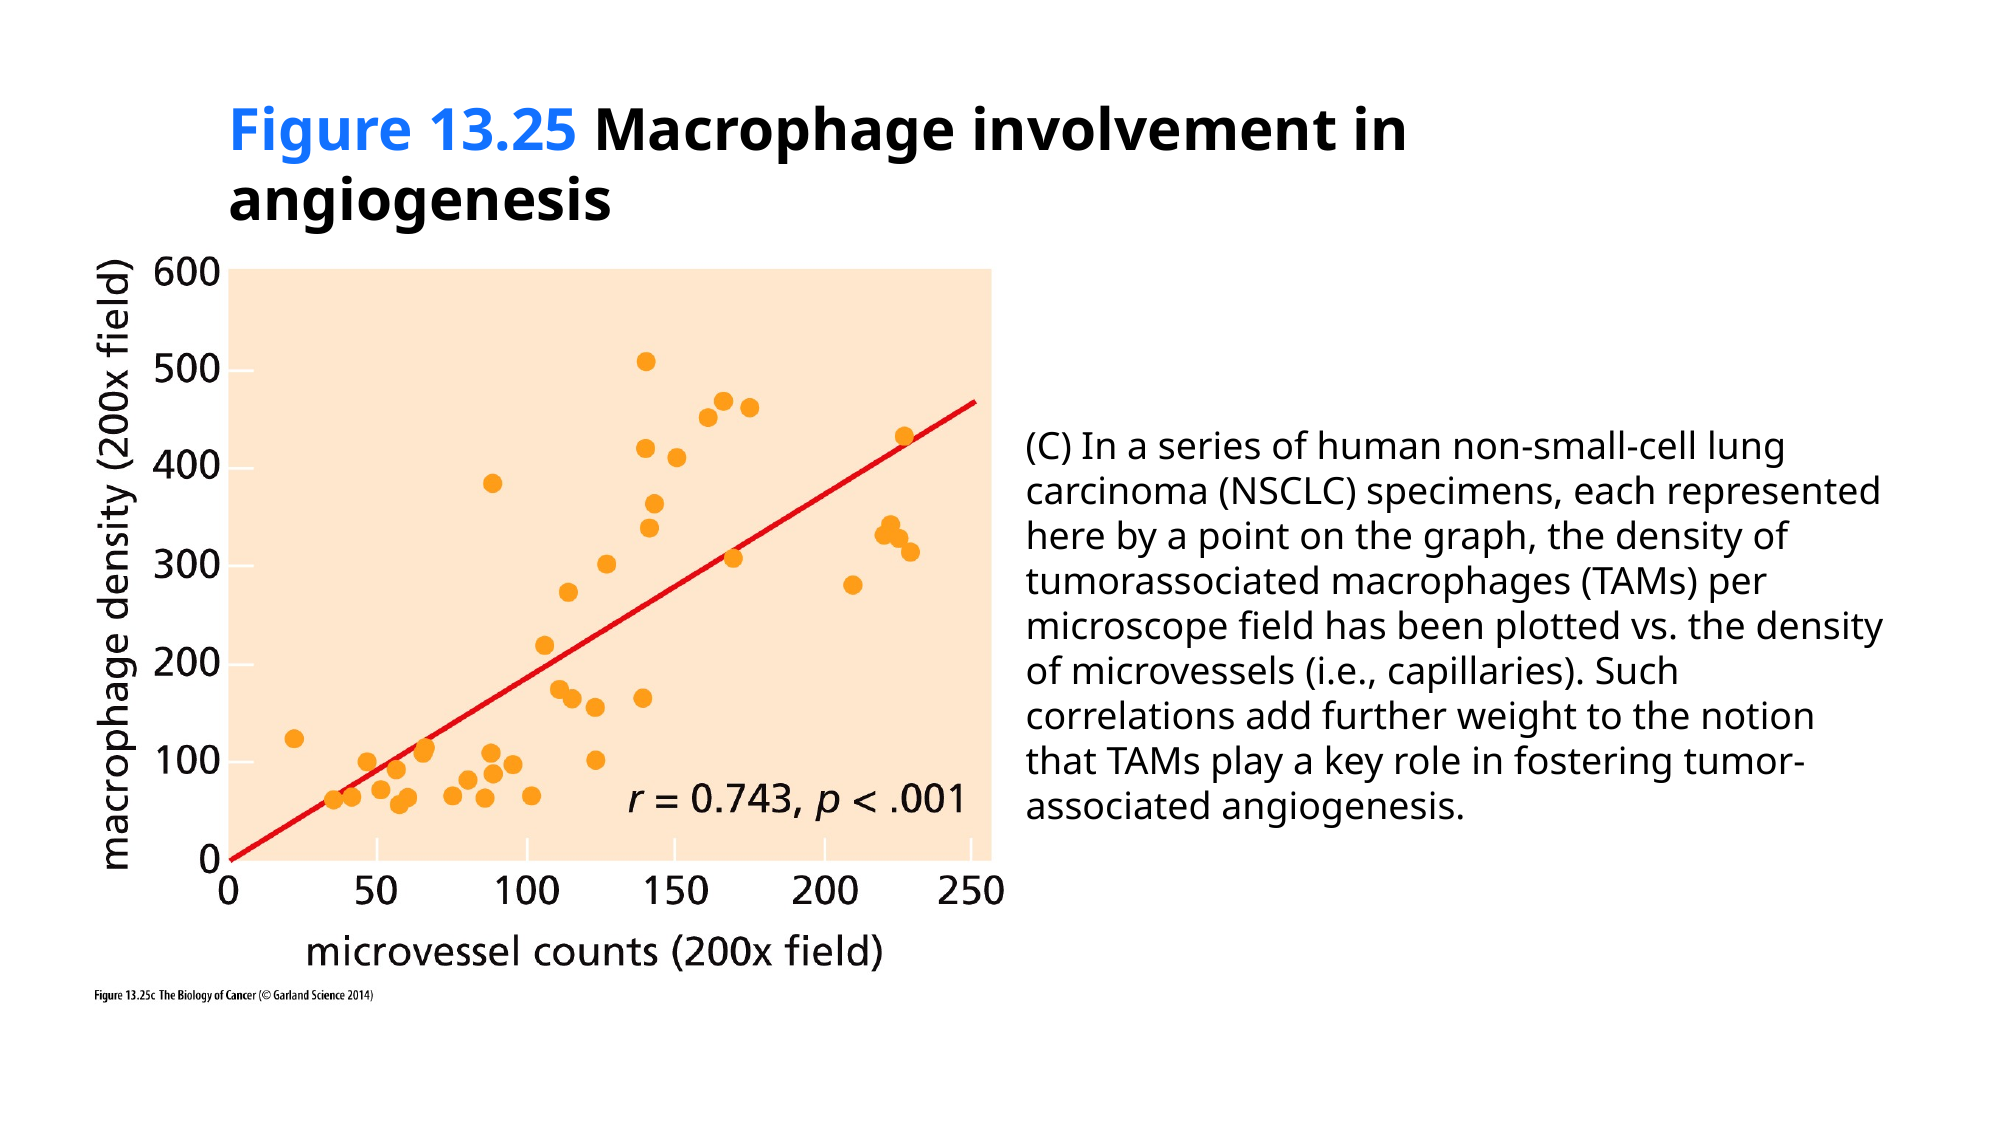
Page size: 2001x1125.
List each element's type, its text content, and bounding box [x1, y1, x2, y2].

text_box Figure 13.25 Macrophage involvement in angiogenesis [213, 84, 1769, 240]
picture [88, 248, 1011, 1005]
text_box (C) In a series of human non-small-cell lung carcinoma (NSCLC) specimens, each represented here by a point on the graph, the density of tumorassociated macrophages (TAMs) per microscope field has been plotted vs. the density of microvessels (i.e., capillaries). Such correlations add further weight to the notion that TAMs play a key role in fostering tumor-associated angiogenesis. [1011, 414, 1907, 835]
